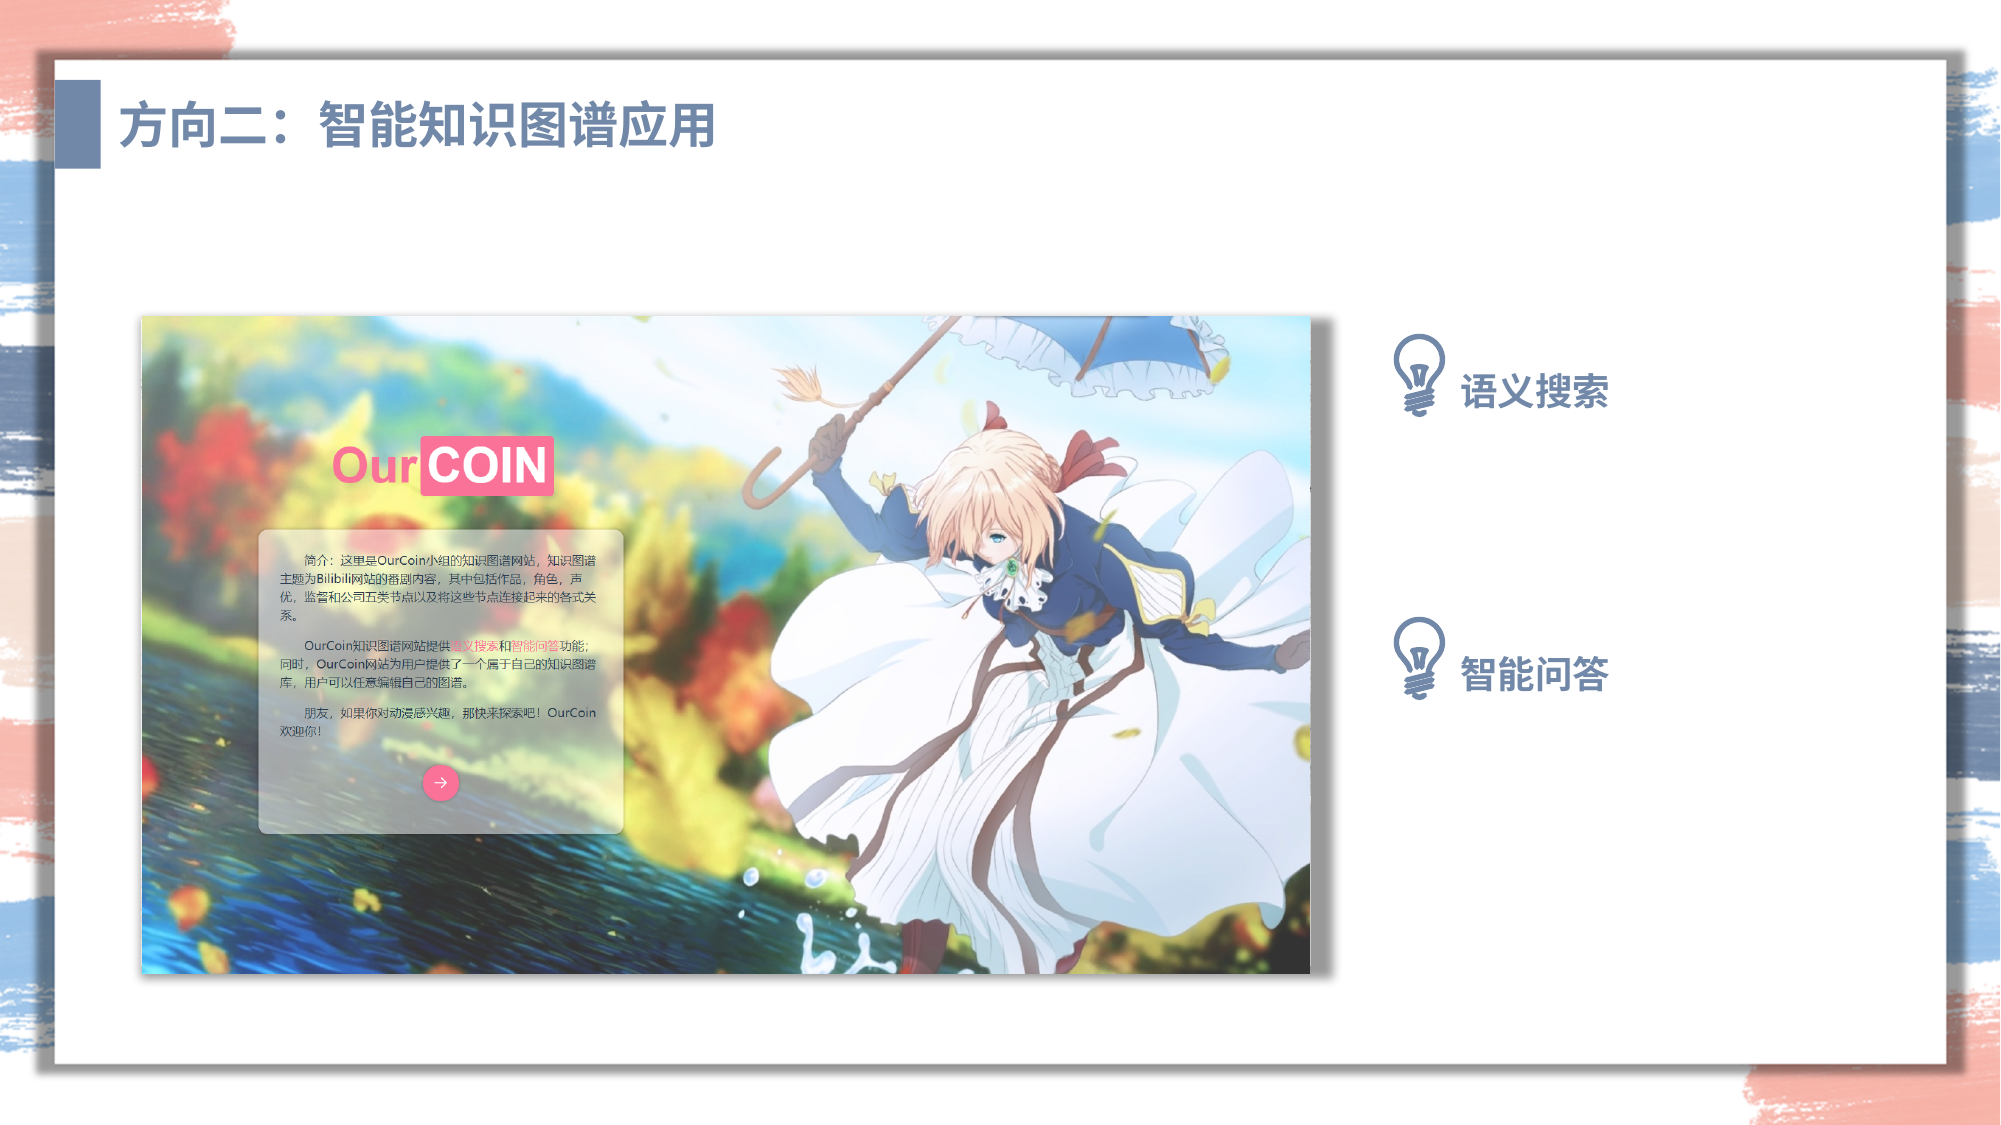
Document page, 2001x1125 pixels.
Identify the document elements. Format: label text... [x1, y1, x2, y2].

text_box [54, 79, 737, 169]
picture [0, 0, 2001, 1125]
text_box 语义搜索 [1445, 360, 1625, 421]
text_box [1393, 333, 1446, 418]
text_box [1393, 616, 1446, 701]
text_box 智能问答 [1445, 643, 1625, 704]
